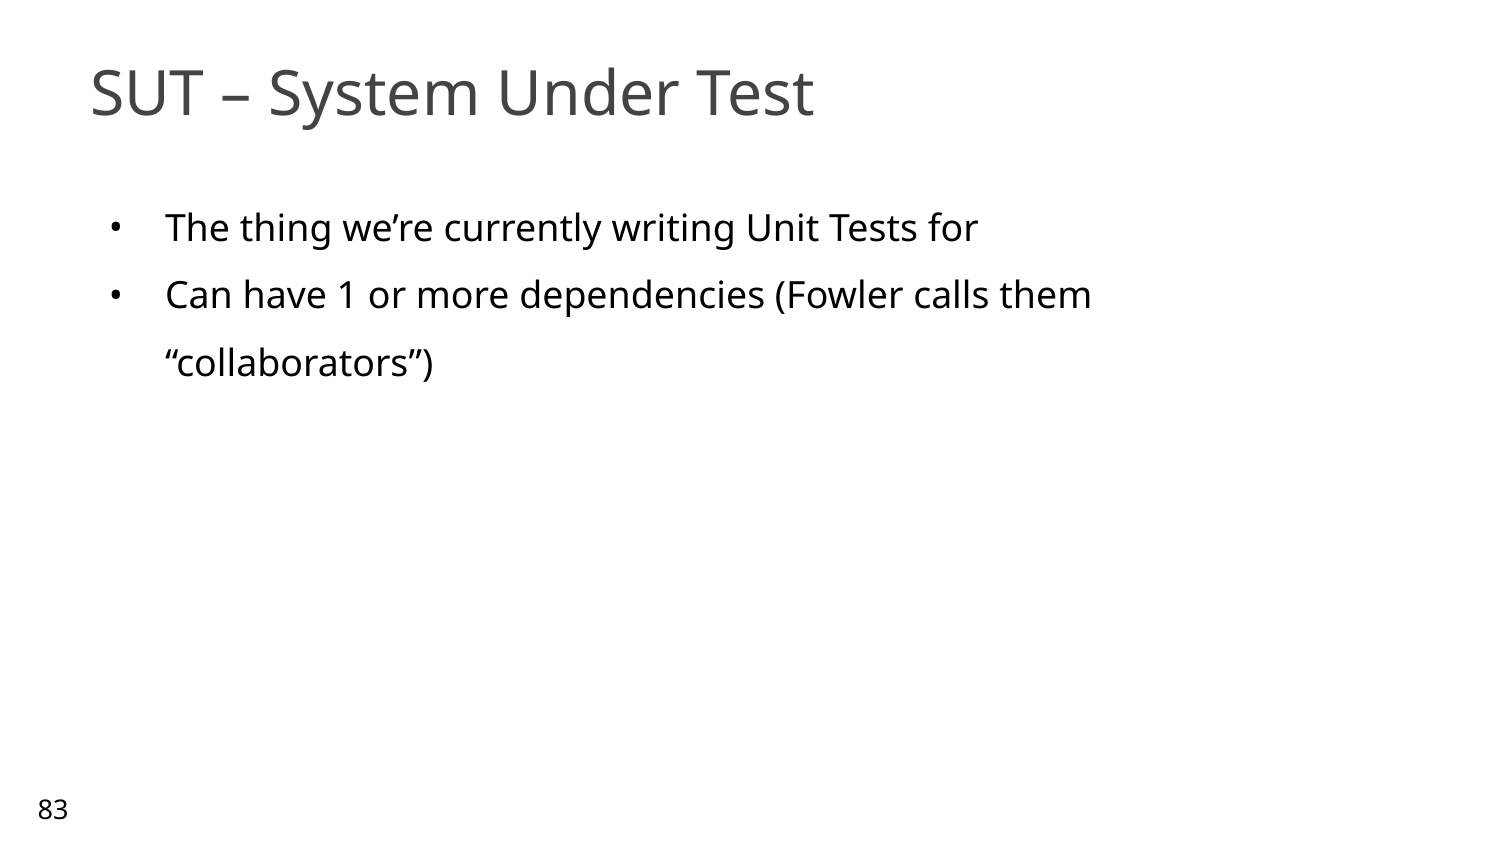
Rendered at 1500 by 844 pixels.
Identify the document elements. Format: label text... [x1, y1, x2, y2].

title SUT – System Under Test [75, 33, 1425, 148]
slide_number 83 [22, 795, 113, 825]
list The thing we’re currently writing Unit Tests for Can have 1 or more dependencies (Fowler calls them “collaborators”) [75, 166, 1370, 692]
